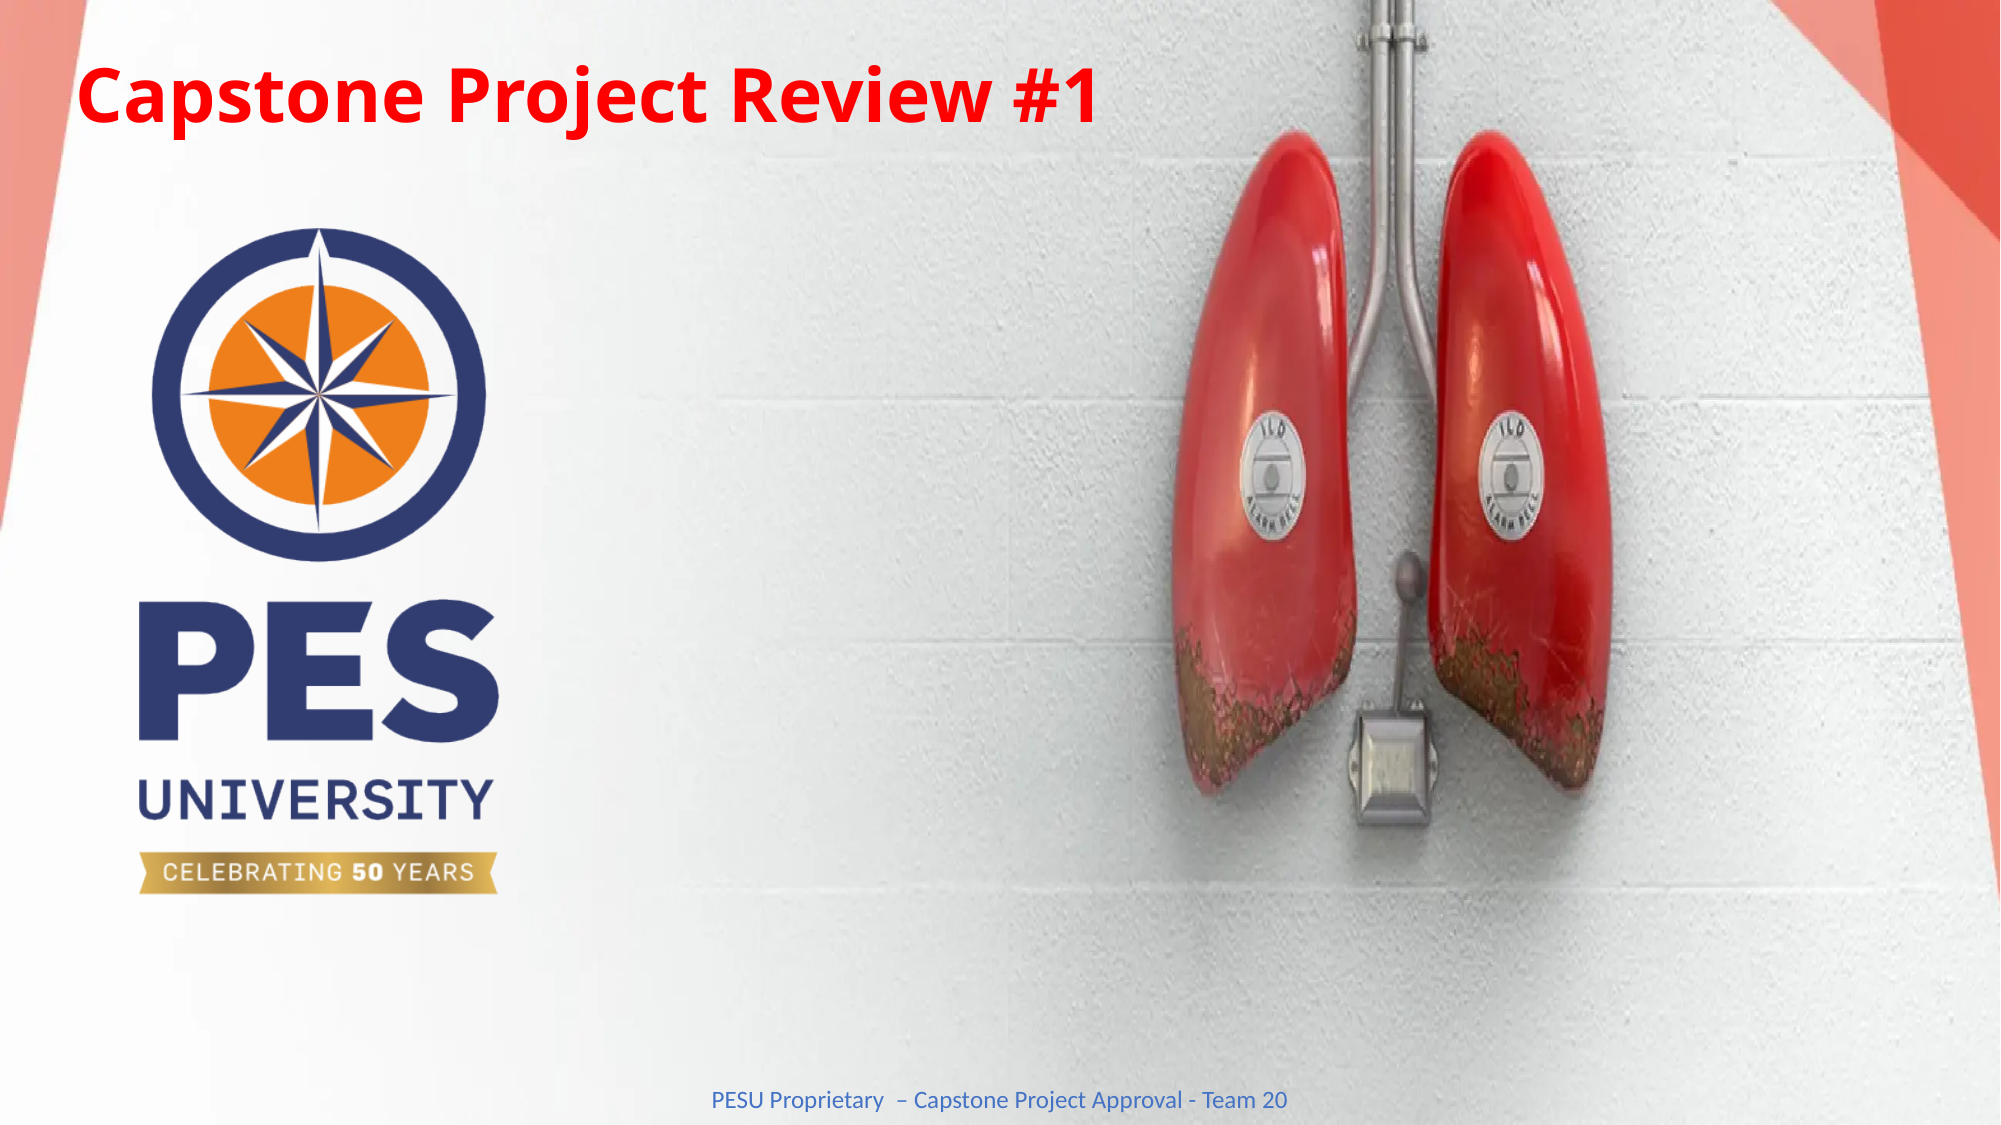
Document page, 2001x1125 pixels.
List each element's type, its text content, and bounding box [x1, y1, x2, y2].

picture [0, 0, 2001, 1125]
text_box Capstone Project Review #1 [0, 39, 1282, 145]
footer PESU Proprietary – Capstone Project Approval - Team 20 [591, 1078, 1409, 1120]
